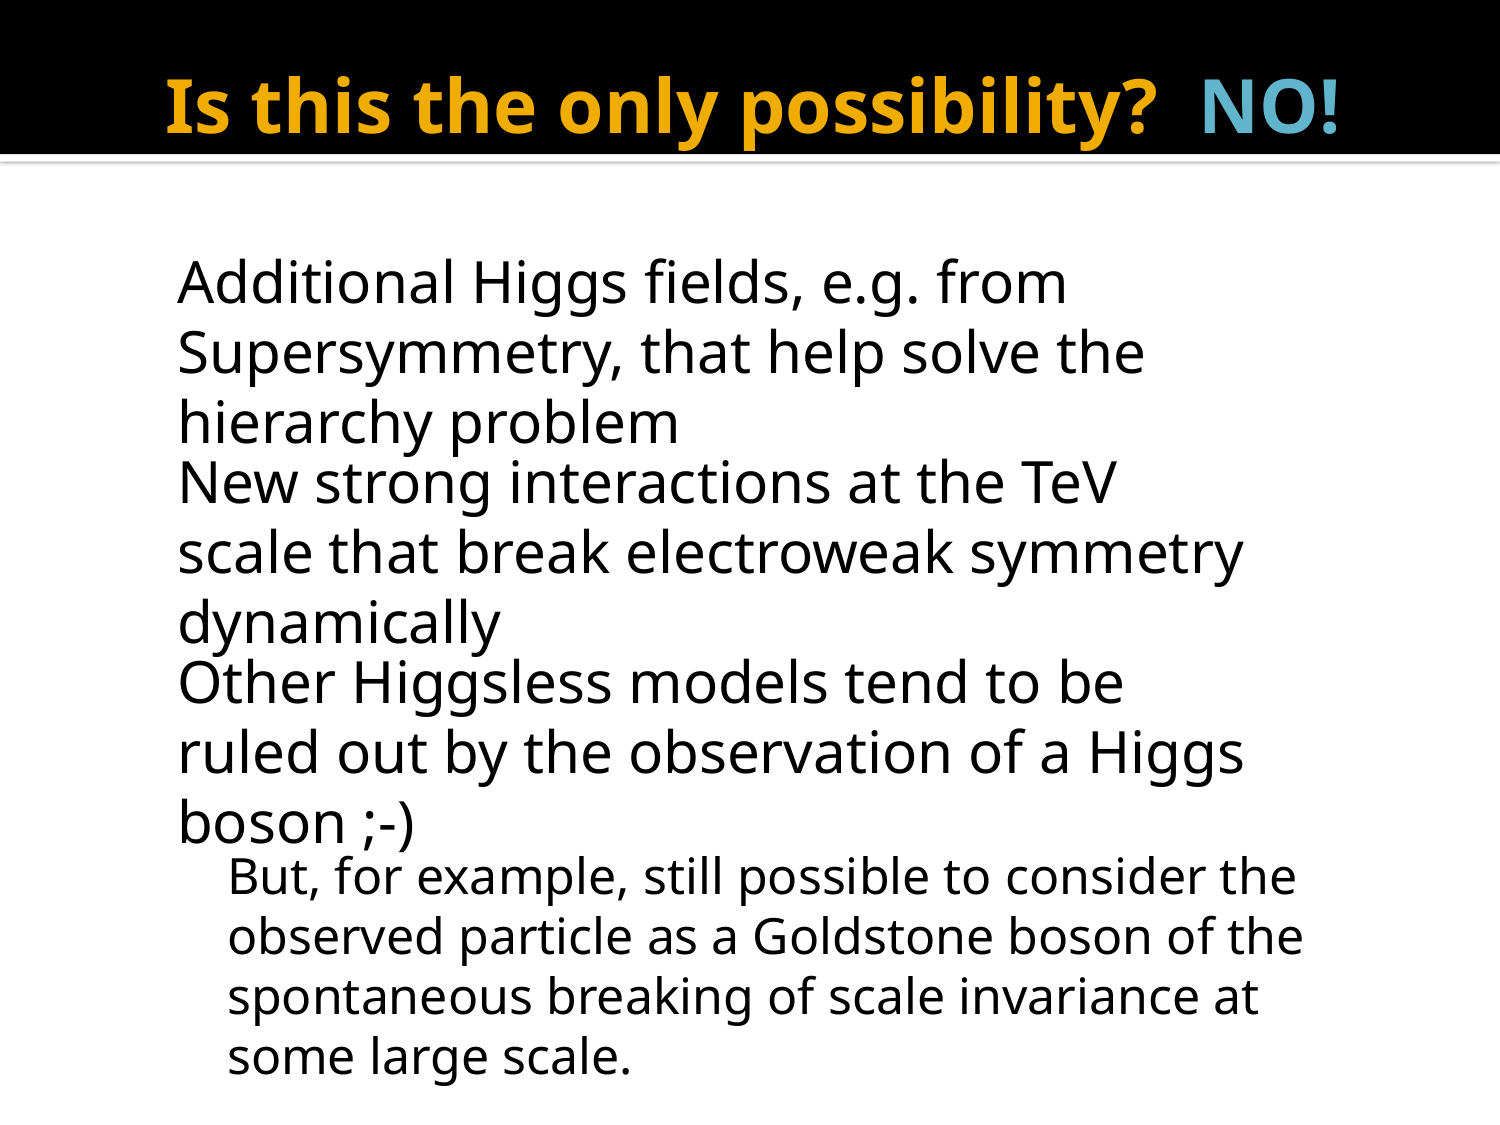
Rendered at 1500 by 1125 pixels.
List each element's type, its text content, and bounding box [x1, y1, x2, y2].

text_box New strong interactions at the TeV scale that break electroweak symmetry dynamically [162, 437, 1275, 637]
text_box Other Higgsless models tend to be ruled out by the observation of a Higgs boson ;-) [162, 637, 1275, 863]
title Is this the only possibility? NO! [150, 32, 1425, 175]
text_box Additional Higgs fields, e.g. from Supersymmetry, that help solve the hierarchy problem [162, 237, 1325, 463]
text_box But, for example, still possible to consider the observed particle as a Goldstone boson of the spontaneous breaking of scale invariance at some large scale. [212, 837, 1325, 1093]
